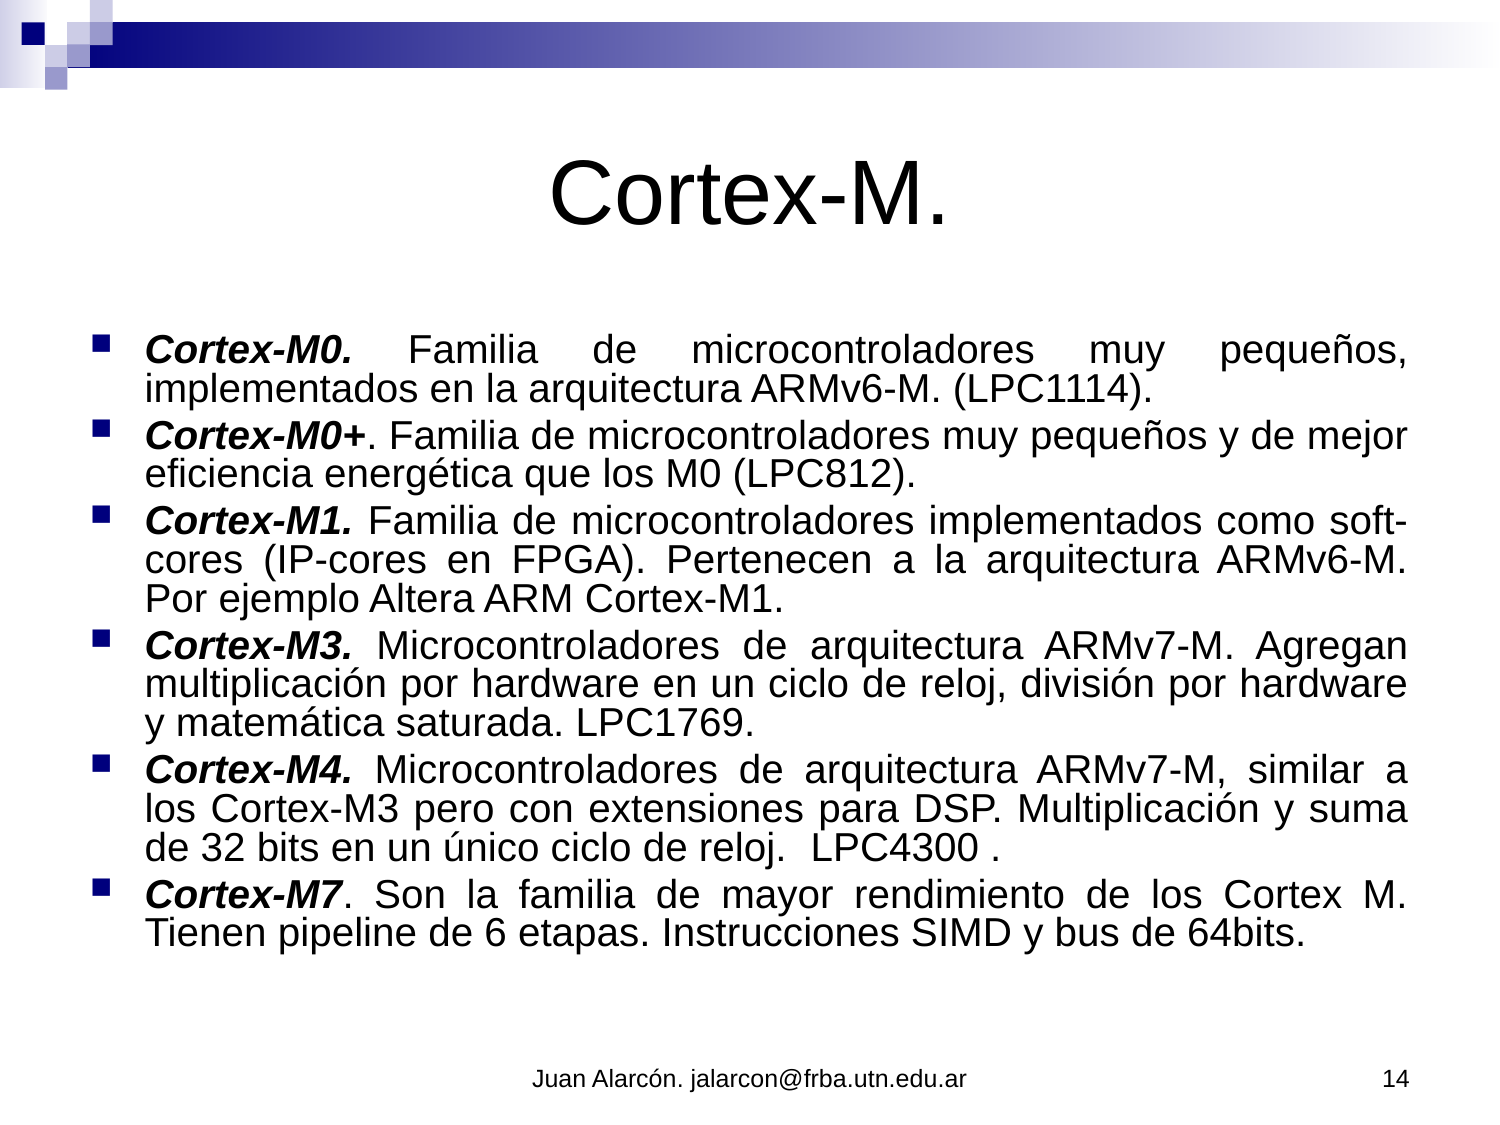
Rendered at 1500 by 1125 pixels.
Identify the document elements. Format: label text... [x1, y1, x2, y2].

list Cortex-M0. Familia de microcontroladores muy pequeños, implementados en la arquitectura ARMv6-M. (LPC1114). Cortex-M0+. Familia de microcontroladores muy pequeños y de mejor eficiencia energética que los M0 (LPC812). Cortex-M1. Familia de microcontroladores implementados como soft-cores (IP-cores en FPGA). Pertenecen a la arquitectura ARMv6-M. Por ejemplo Altera ARM Cortex-M1. Cortex-M3. Microcontroladores de arquitectura ARMv7-M. Agregan multiplicación por hardware en un ciclo de reloj, división por hardware y matemática saturada. LPC1769. Cortex-M4. Microcontroladores de arquitectura ARMv7-M, similar a los Cortex-M3 pero con extensiones para DSP. Multiplicación y suma de 32 bits en un único ciclo de reloj. LPC4300 . Cortex-M7. Son la familia de mayor rendimiento de los Cortex M. Tienen pipeline de 6 etapas. Instrucciones SIMD y bus de 64bits. [75, 324, 1425, 963]
slide_number 14 [1074, 1024, 1426, 1101]
title Cortex-M. [75, 75, 1425, 300]
footer Juan Alarcón. jalarcon@frba.utn.edu.ar [512, 1024, 988, 1101]
